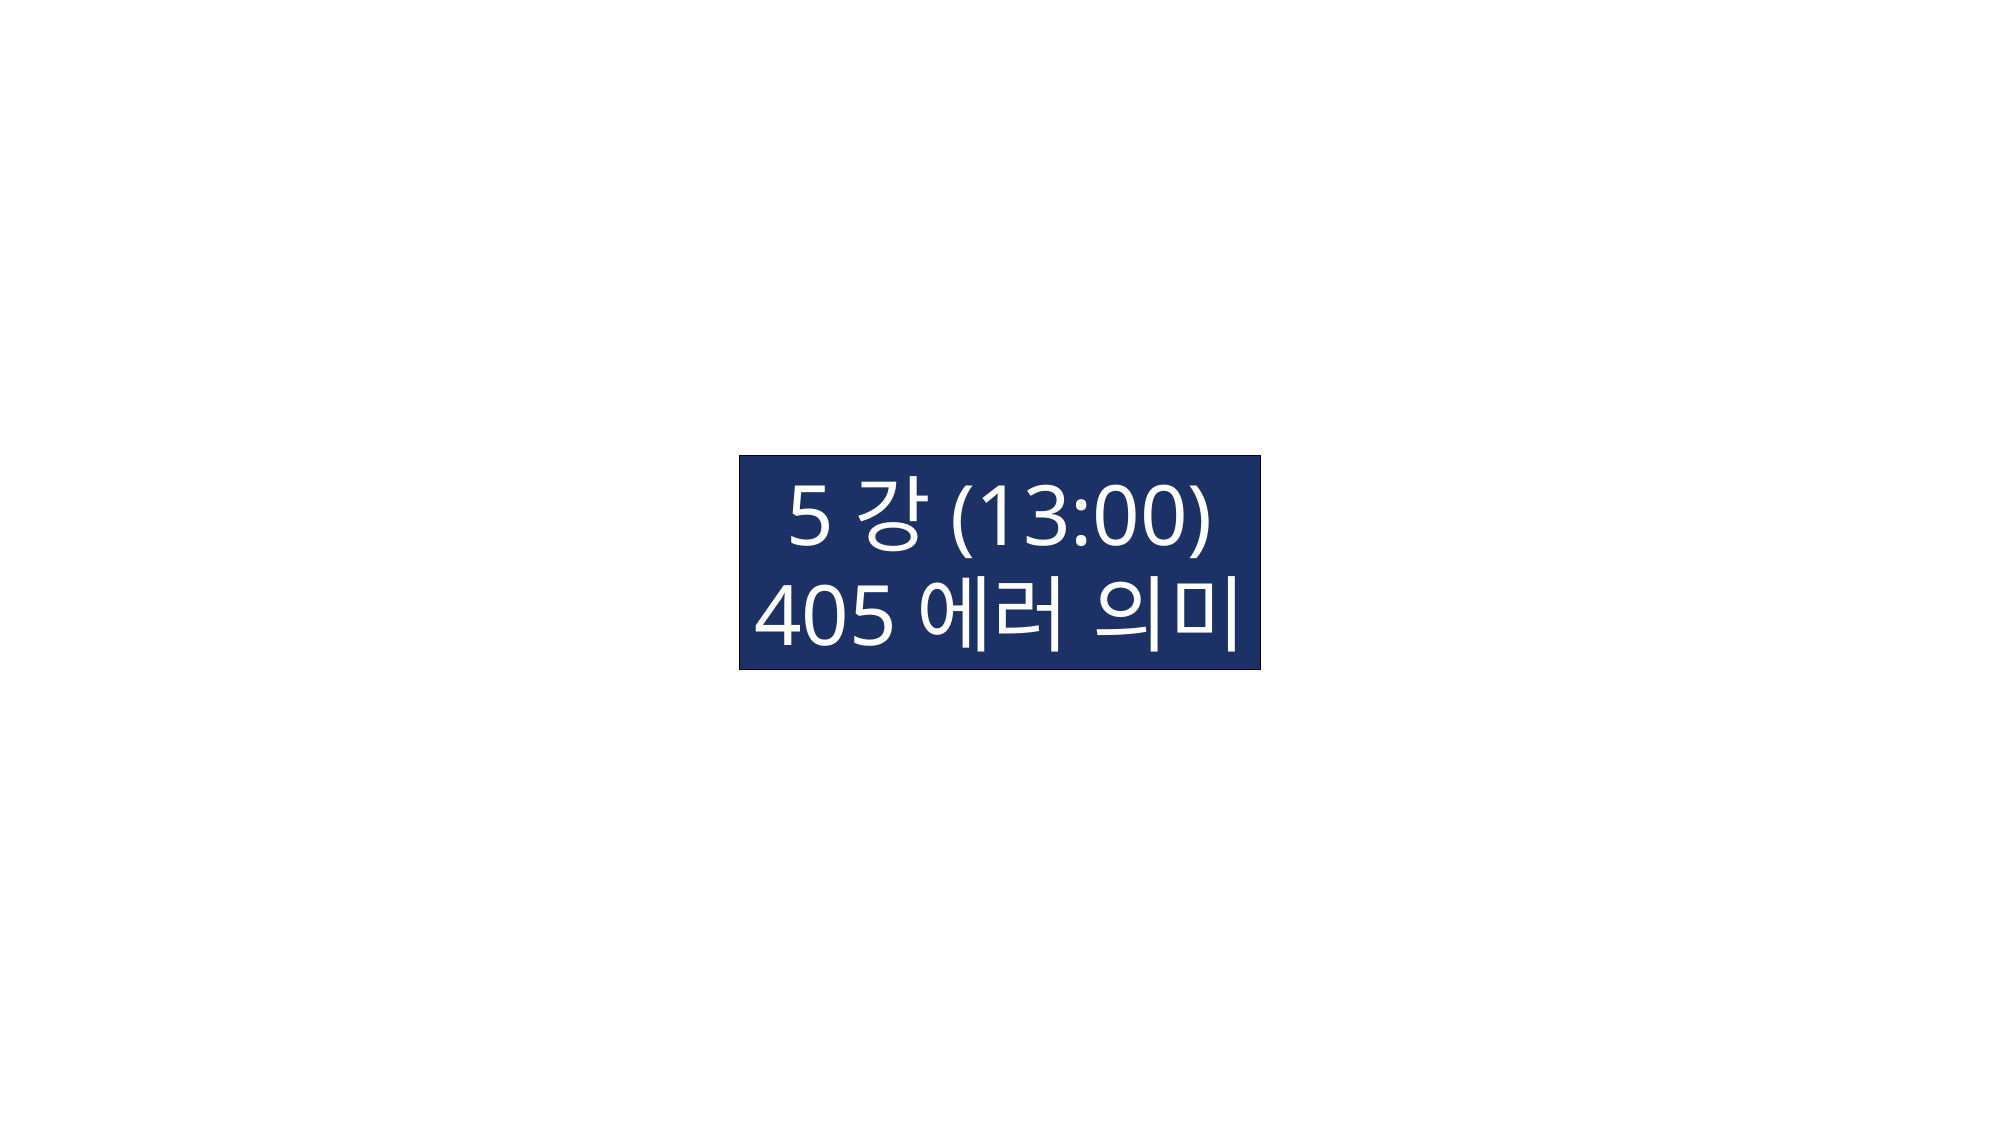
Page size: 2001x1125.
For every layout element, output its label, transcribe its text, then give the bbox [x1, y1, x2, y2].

text_box 5강(13:00) 405에러 의미 [739, 455, 1261, 670]
